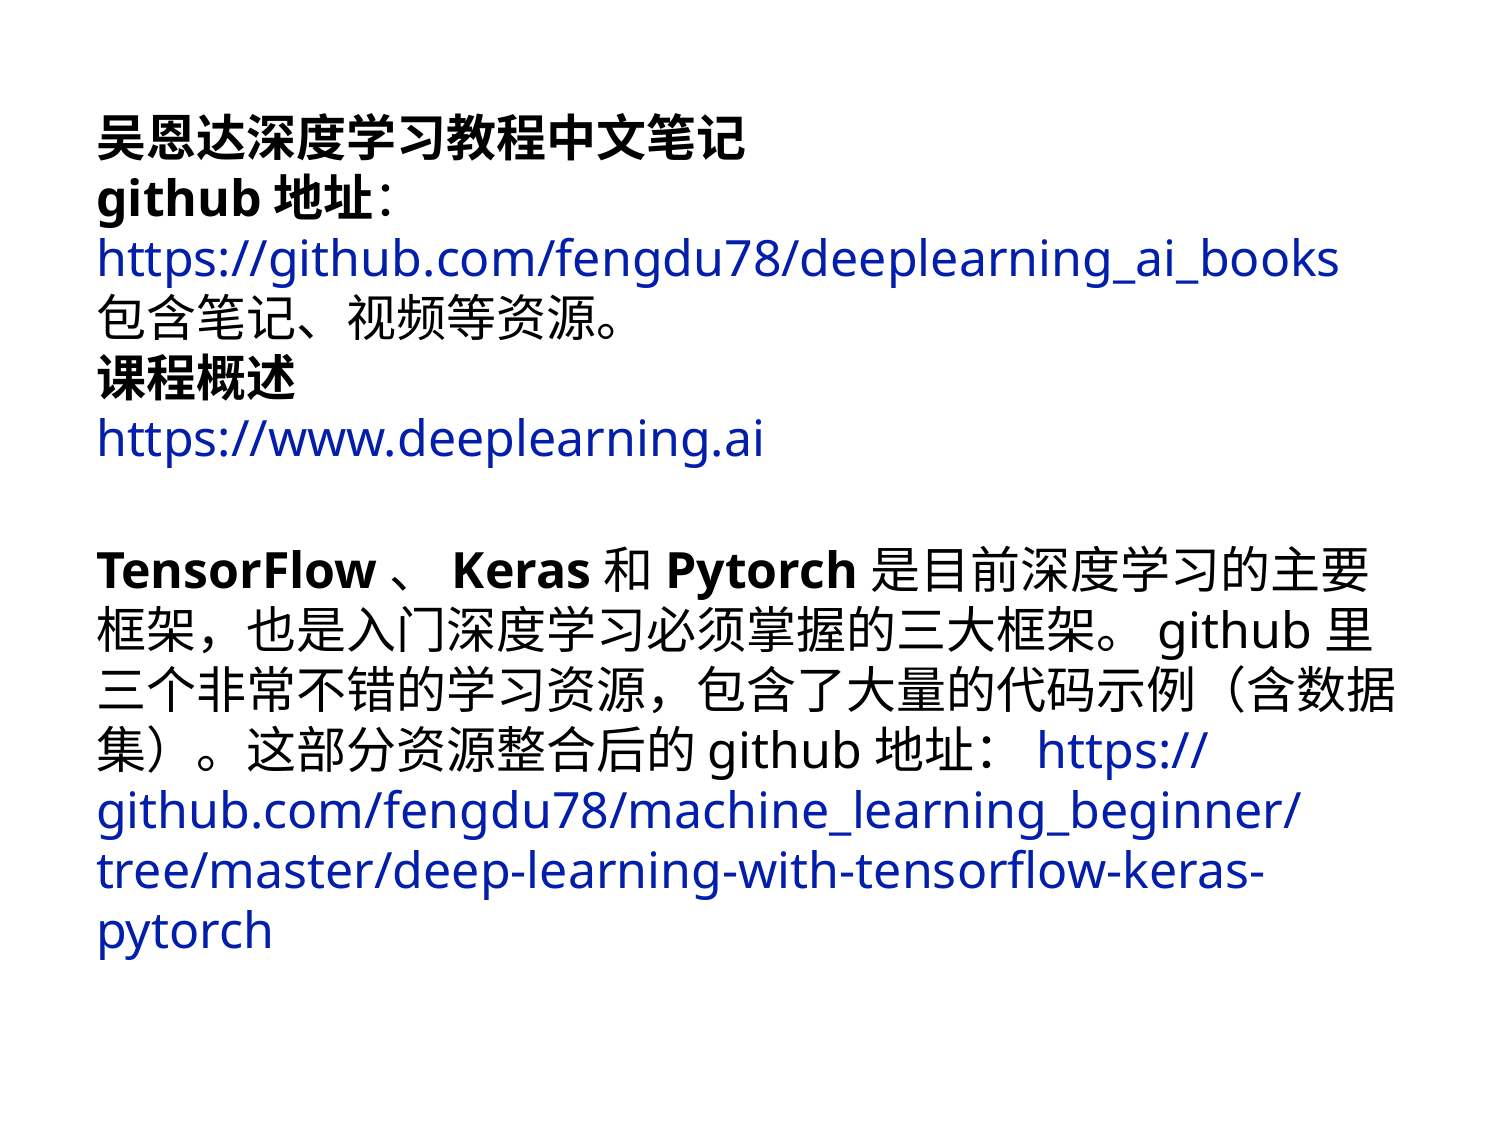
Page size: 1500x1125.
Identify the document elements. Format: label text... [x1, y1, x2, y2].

text_box TensorFlow、Keras和Pytorch是目前深度学习的主要框架，也是入门深度学习必须掌握的三大框架。github里三个非常不错的学习资源，包含了大量的代码示例（含数据集）。这部分资源整合后的github地址：https://github.com/fengdu78/machine_learning_beginner/tree/master/deep-learning-with-tensorflow-keras-pytorch [81, 531, 1413, 966]
text_box 吴恩达深度学习教程中文笔记 github地址： https://github.com/fengdu78/deeplearning_ai_books 包含笔记、视频等资源。 课程概述 https://www.deeplearning.ai [81, 98, 1391, 474]
